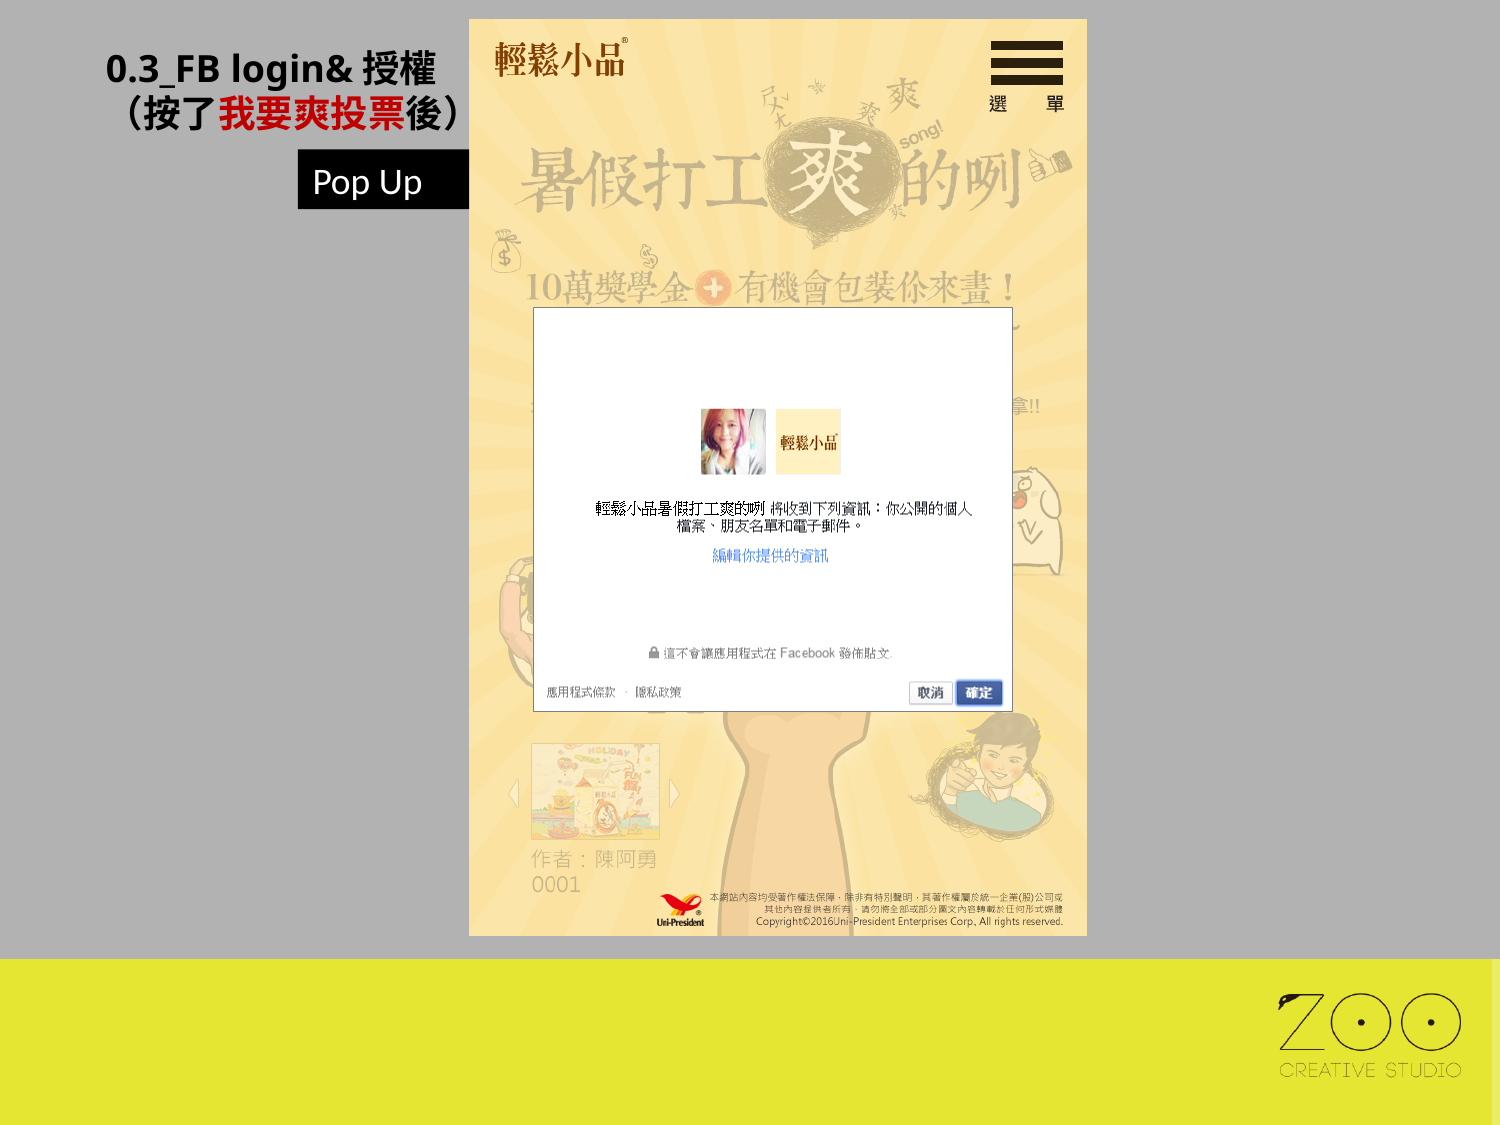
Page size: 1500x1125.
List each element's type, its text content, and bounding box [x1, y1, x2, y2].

text_box Pop Up [297, 149, 463, 210]
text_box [0, 952, 1500, 1125]
text_box 0.3_FB login&授權 （按了我要爽投票後） [91, 37, 463, 142]
picture [468, 18, 1087, 936]
